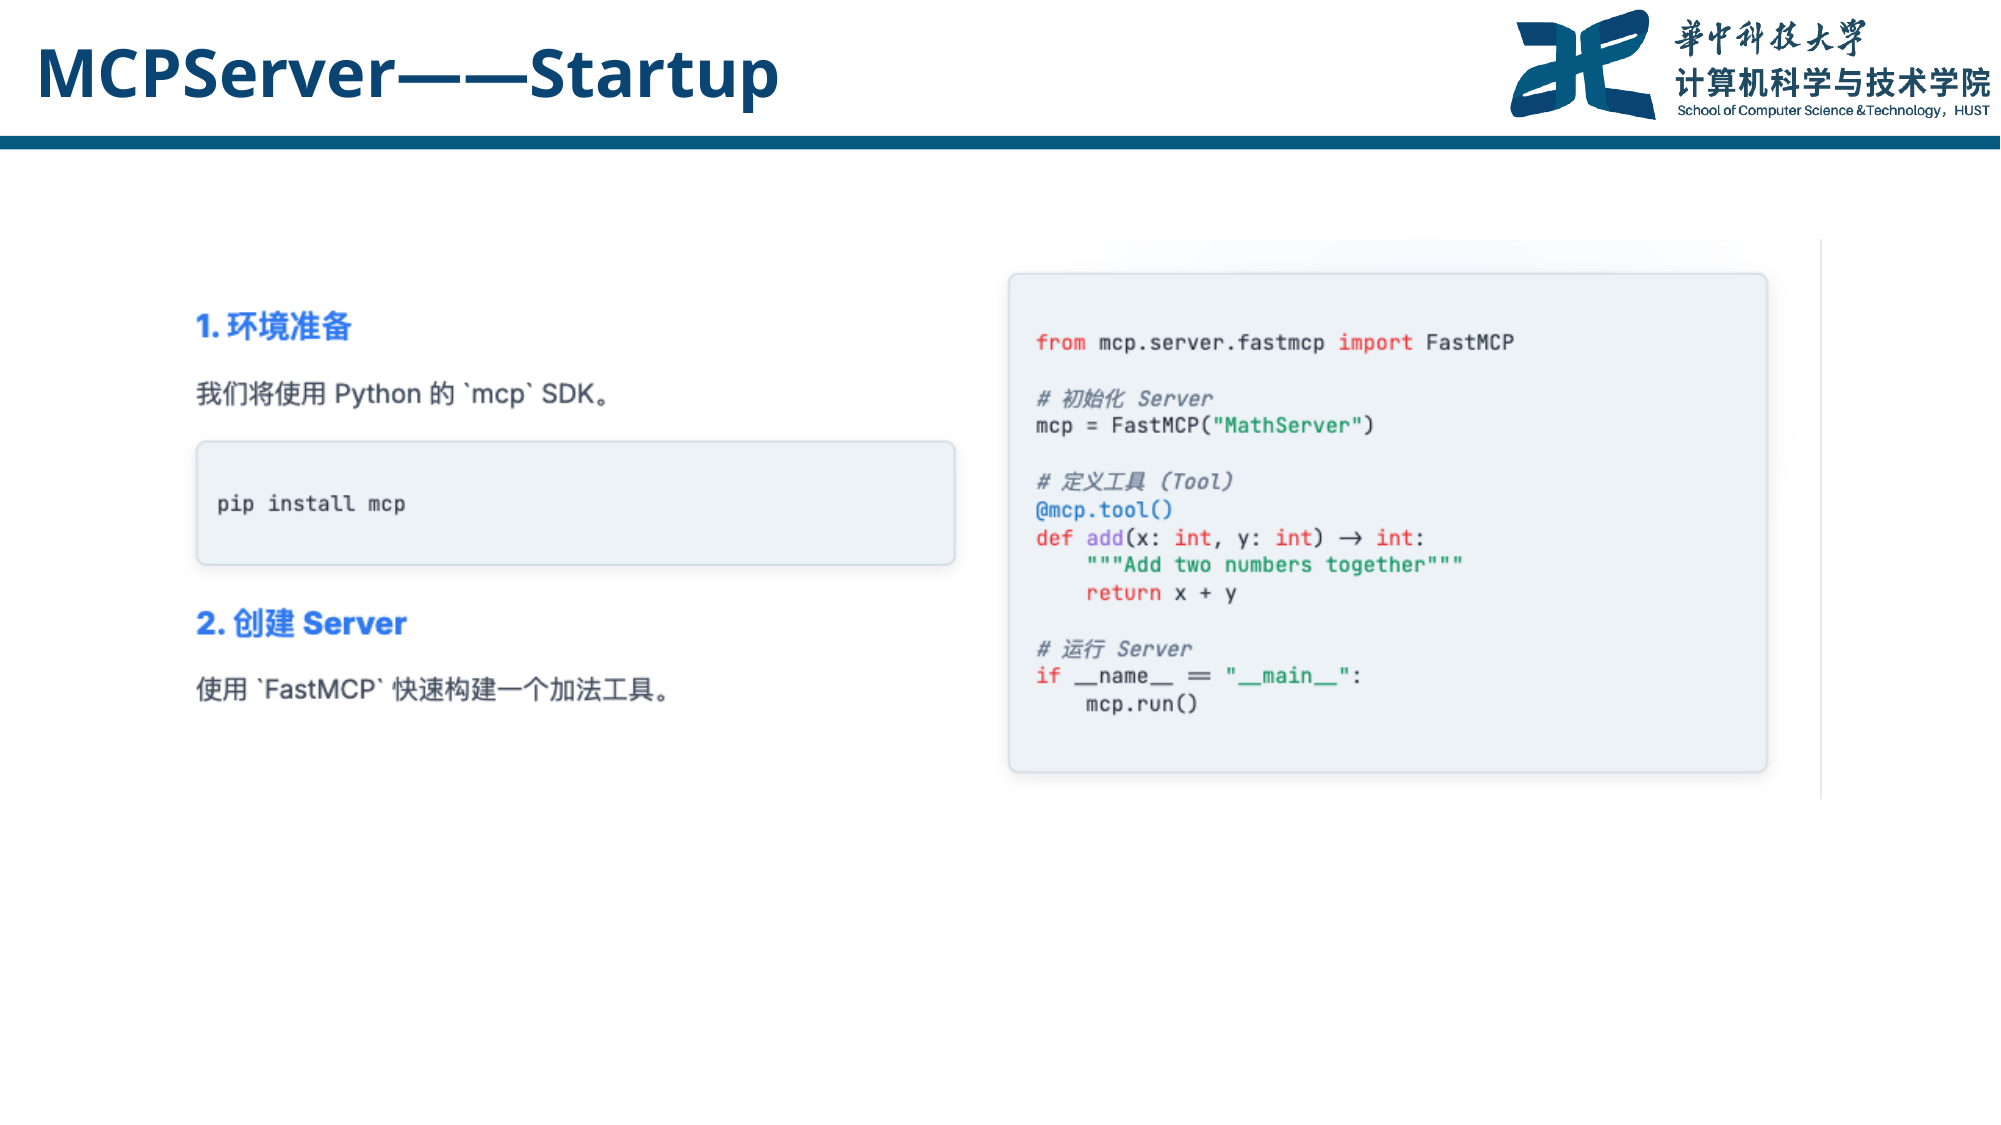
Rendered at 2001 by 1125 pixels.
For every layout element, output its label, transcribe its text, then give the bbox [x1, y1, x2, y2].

picture [1510, 9, 1990, 120]
text_box MCPServer——Startup [20, 23, 1371, 119]
text_box [0, 135, 2000, 150]
picture [158, 239, 1822, 799]
